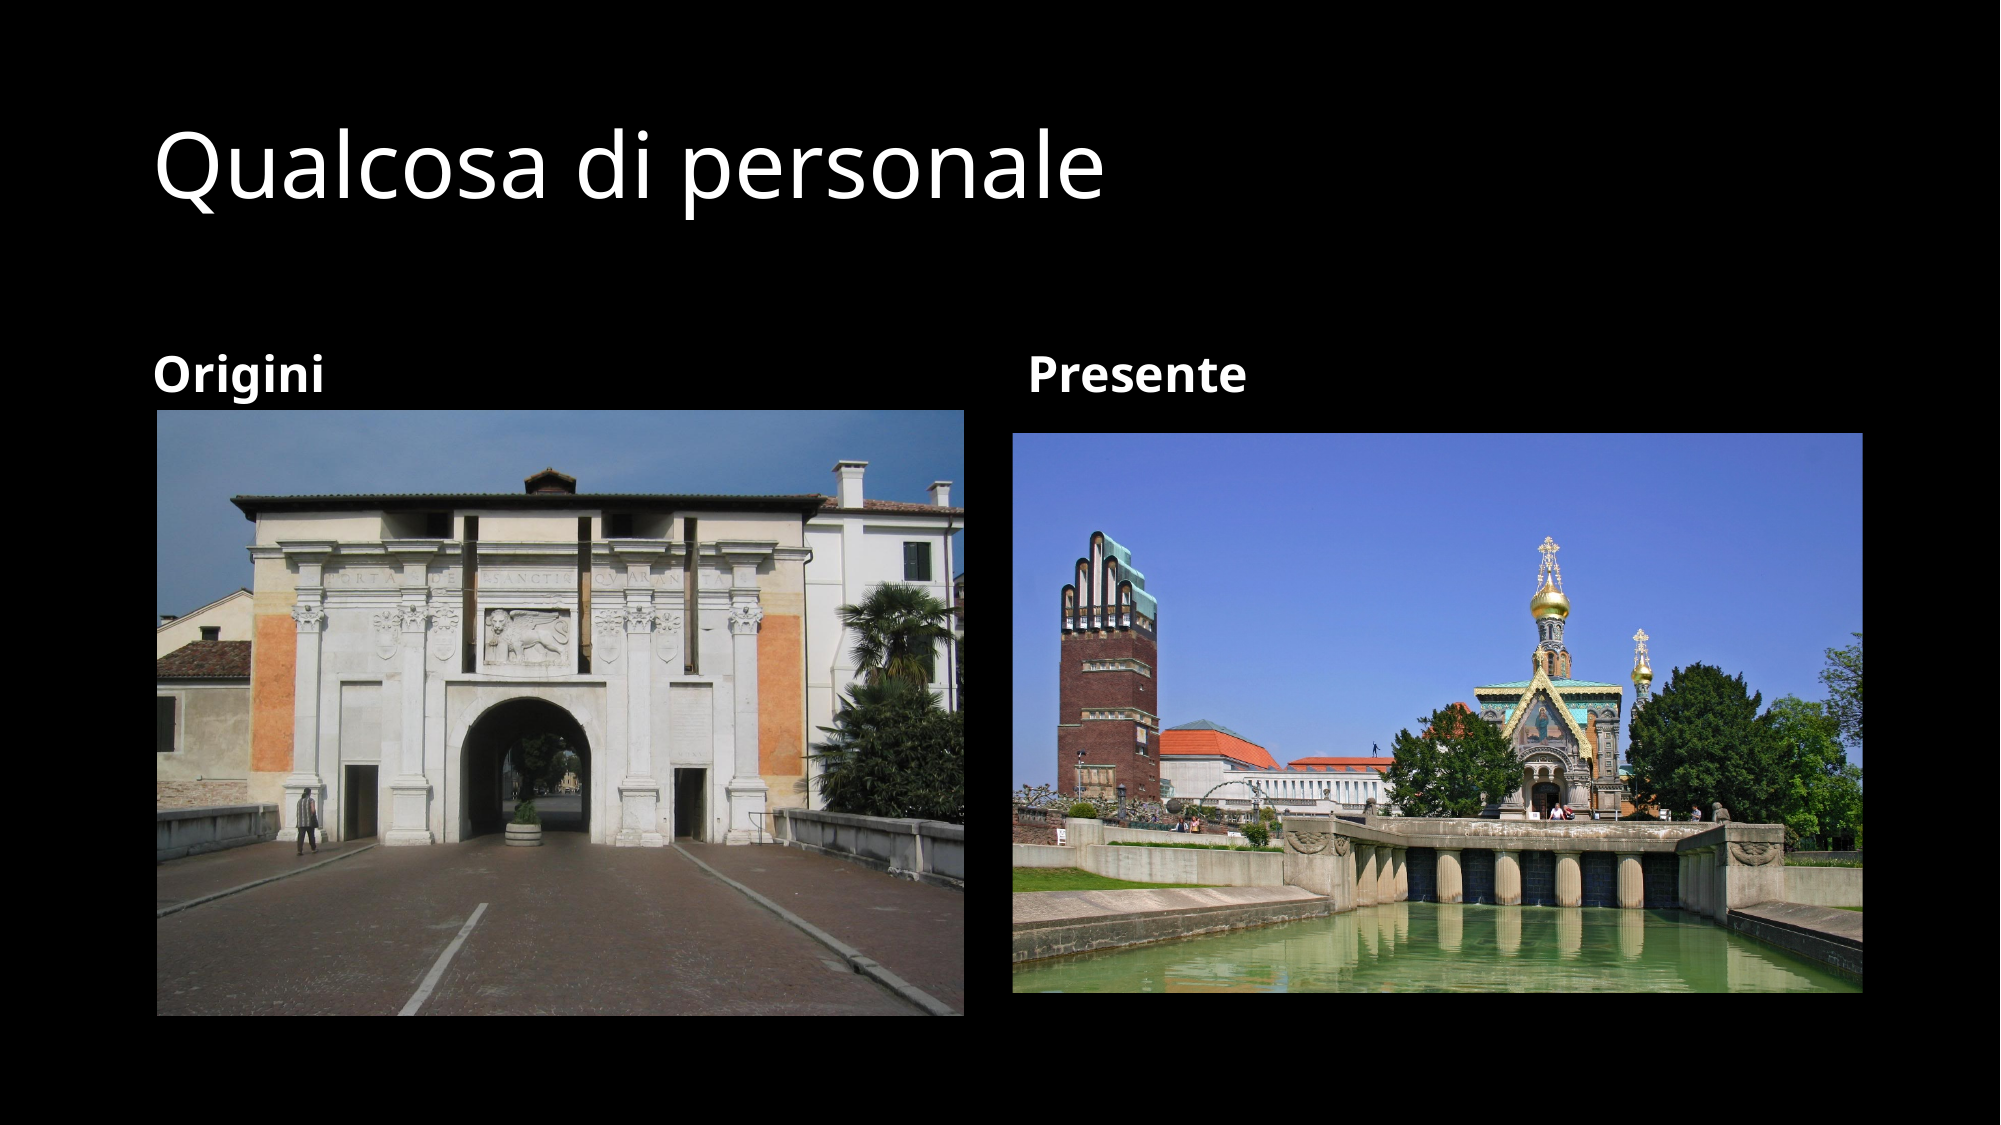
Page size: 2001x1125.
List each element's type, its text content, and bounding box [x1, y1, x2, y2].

title Qualcosa di personale [137, 59, 1863, 278]
list Presente [1012, 275, 1863, 411]
list Origini [137, 275, 984, 411]
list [157, 410, 964, 1016]
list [1012, 433, 1863, 993]
